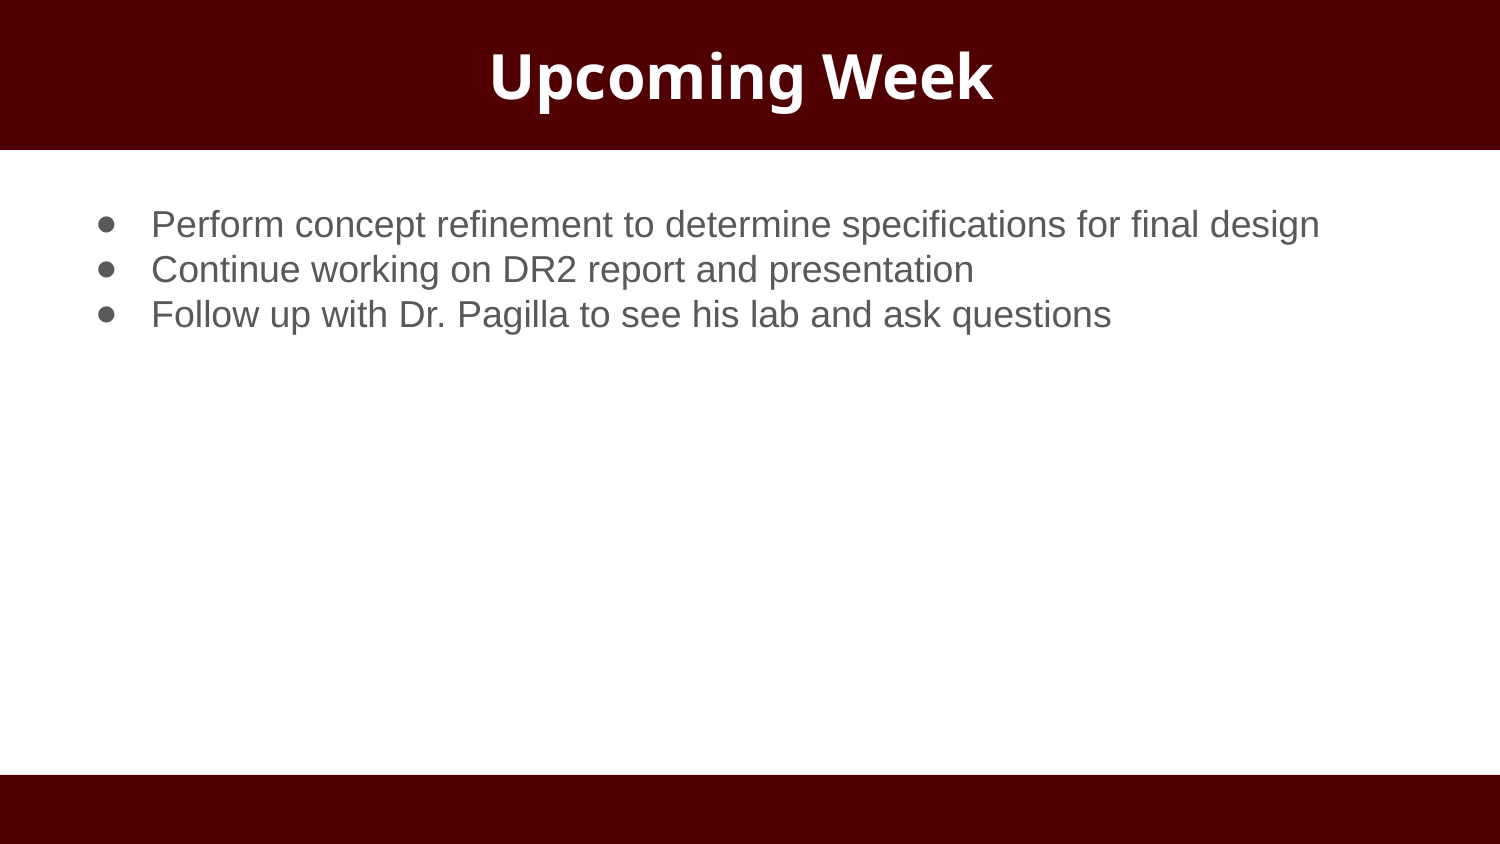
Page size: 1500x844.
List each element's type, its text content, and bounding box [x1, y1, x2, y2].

text_box Perform concept refinement to determine specifications for final design Continue working on DR2 report and presentation Follow up with Dr. Pagilla to see his lab and ask questions [61, 184, 1448, 727]
title [0, 774, 1500, 844]
title Upcoming Week [0, 0, 1500, 150]
